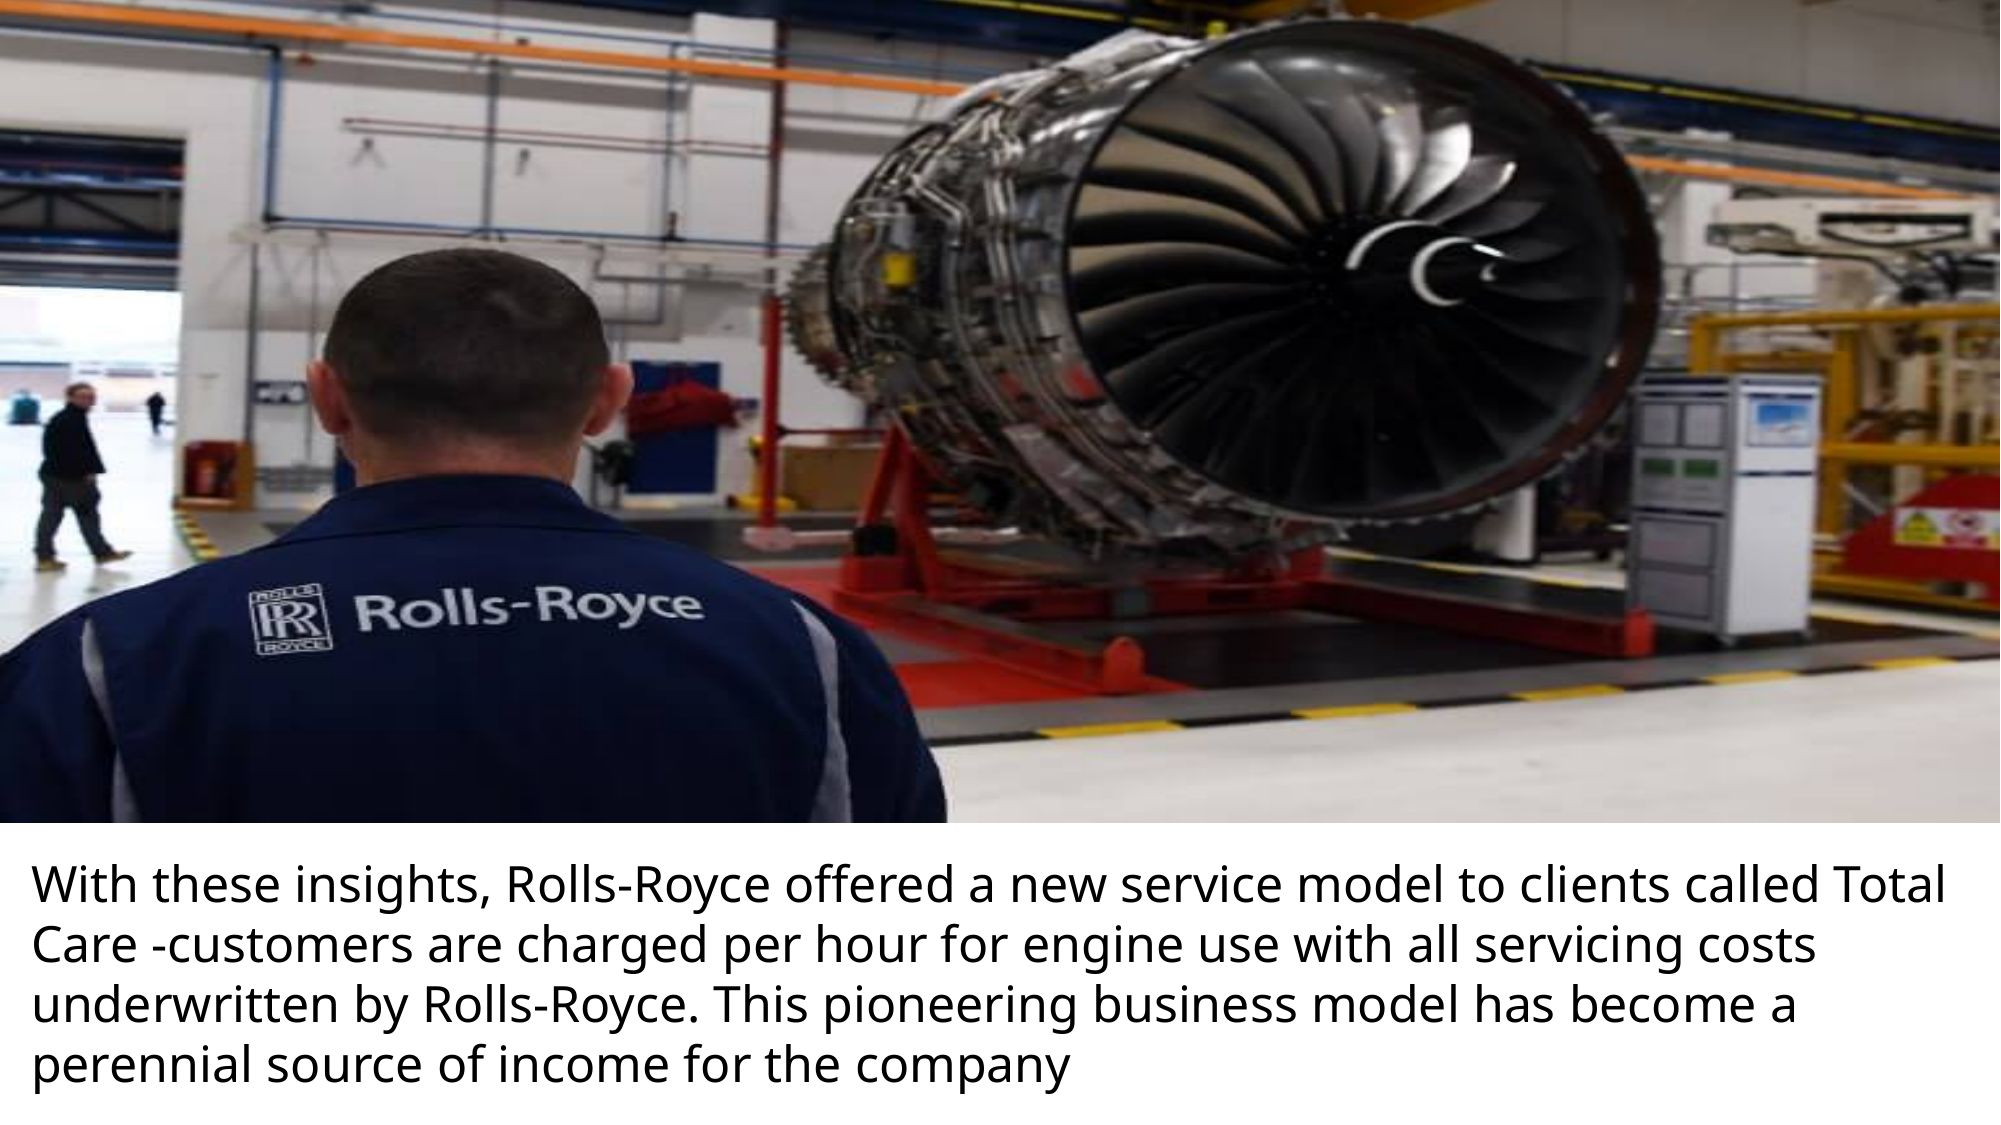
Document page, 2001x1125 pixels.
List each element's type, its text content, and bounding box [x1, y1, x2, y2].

text_box With these insights, Rolls-Royce offered a new service model to clients called Total Care -customers are charged per hour for engine use with all servicing costs underwritten by Rolls-Royce. This pioneering business model has become a perennial source of income for the company [16, 845, 1979, 1100]
picture [0, 0, 2000, 823]
